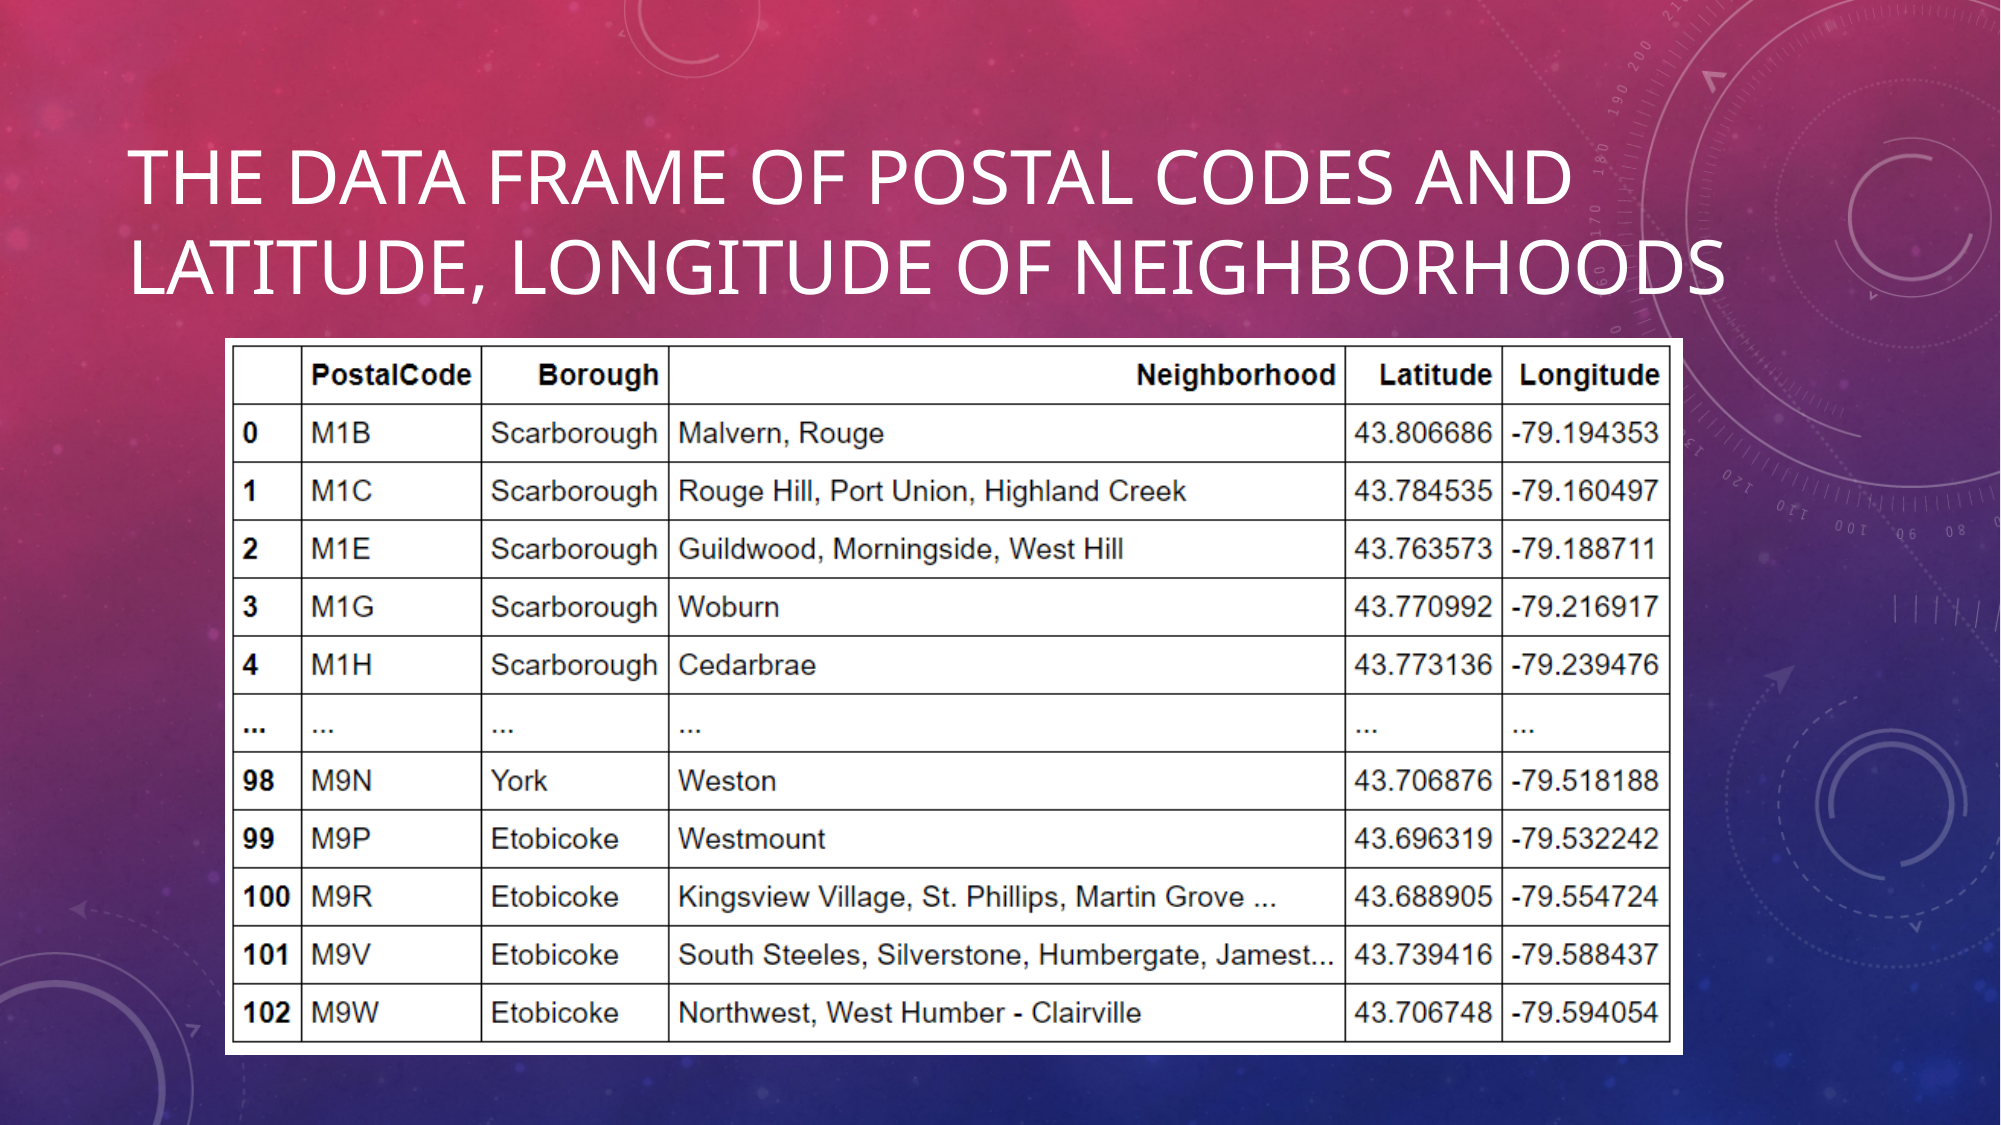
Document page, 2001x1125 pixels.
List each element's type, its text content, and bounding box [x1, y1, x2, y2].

title The data frame of postal codes and latitude, longitude of neighborhoods [112, 99, 1775, 339]
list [225, 338, 1683, 1055]
picture [0, 0, 2001, 1125]
